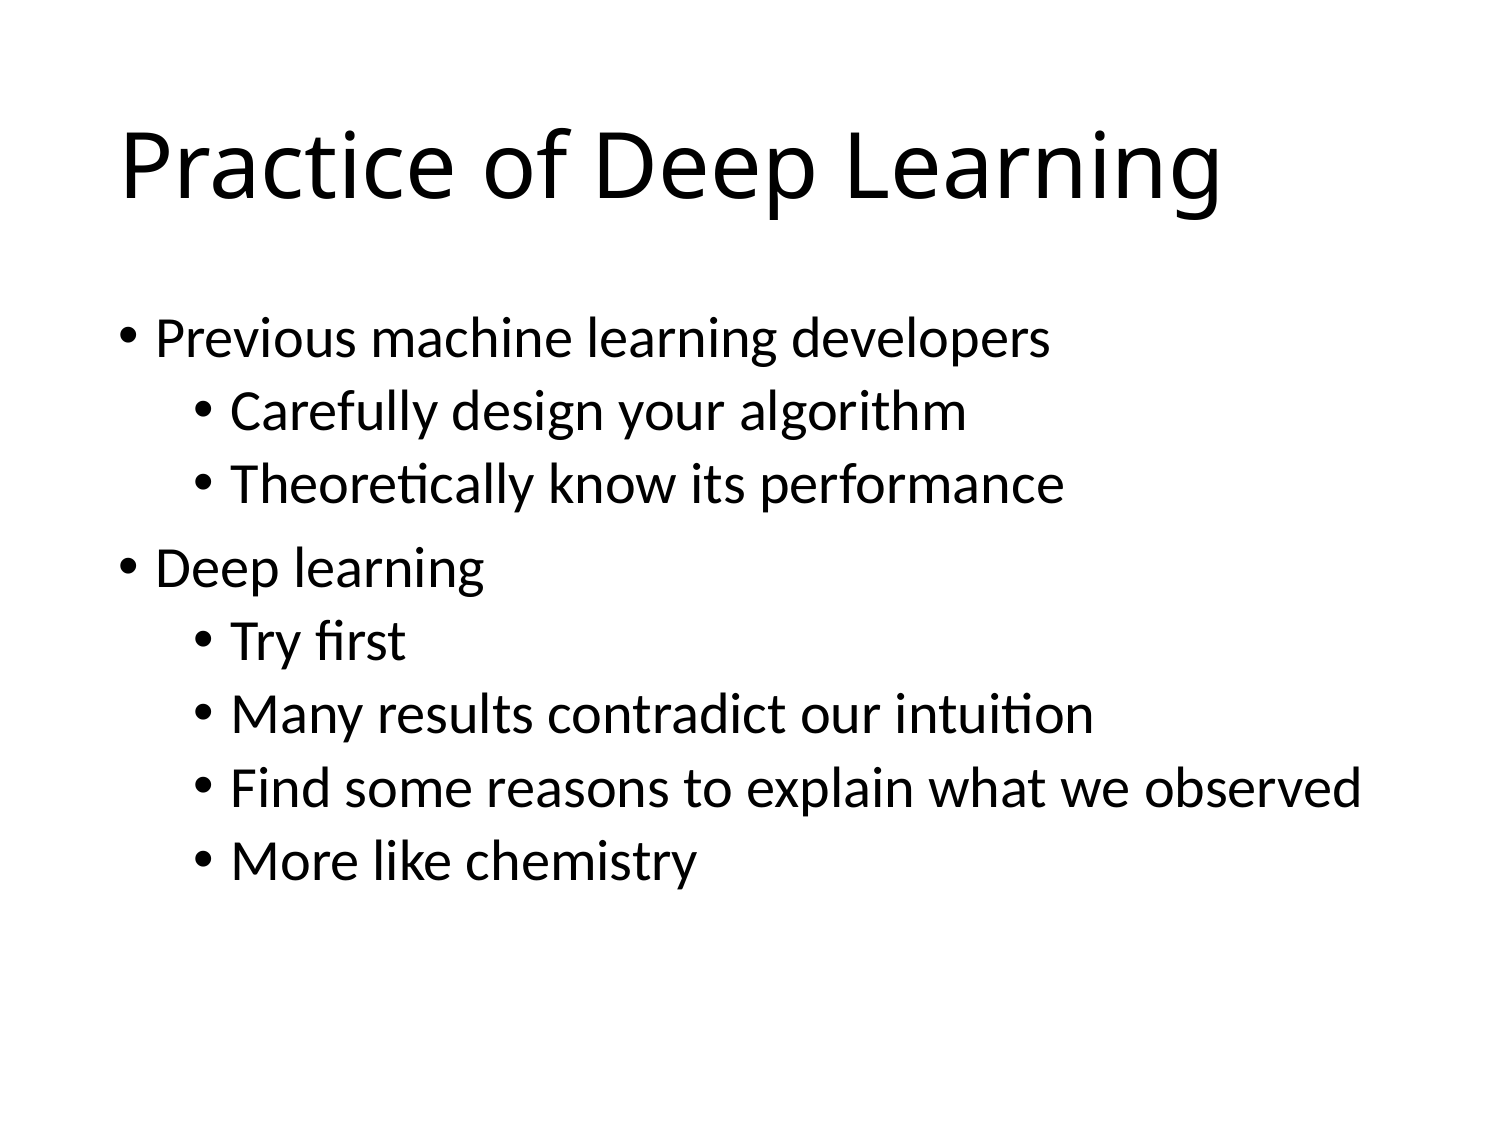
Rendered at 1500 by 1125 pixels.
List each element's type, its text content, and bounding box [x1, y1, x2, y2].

title Practice of Deep Learning [103, 59, 1397, 278]
list Previous machine learning developers Carefully design your algorithm Theoretically know its performance Deep learning Try first Many results contradict our intuition Find some reasons to explain what we observed More like chemistry [103, 299, 1397, 1014]
